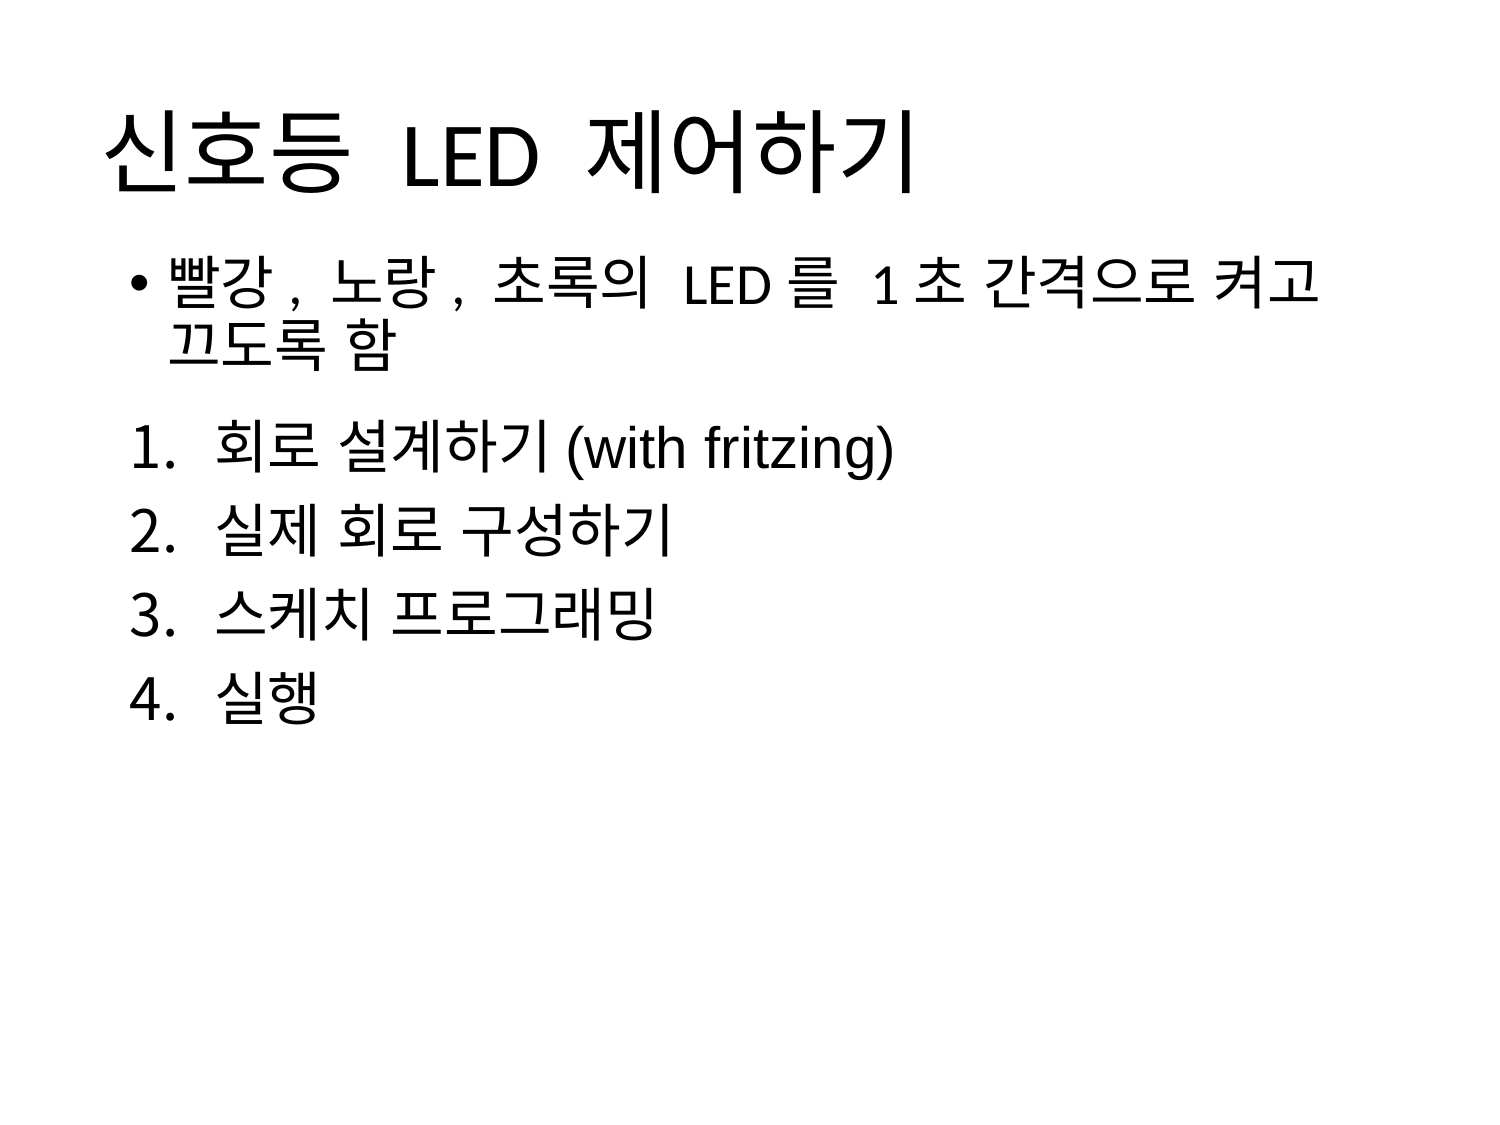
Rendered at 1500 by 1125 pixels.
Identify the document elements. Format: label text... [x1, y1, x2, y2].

title 신호등 LED 제어하기 [85, 48, 1380, 266]
text_box 회로 설계하기(with fritzing) 실제 회로 구성하기 스케치 프로그래밍 실행 [114, 411, 1409, 822]
list 빨강, 노랑, 초록의 LED를 1초 간격으로 켜고 끄도록 함 [114, 246, 1433, 389]
